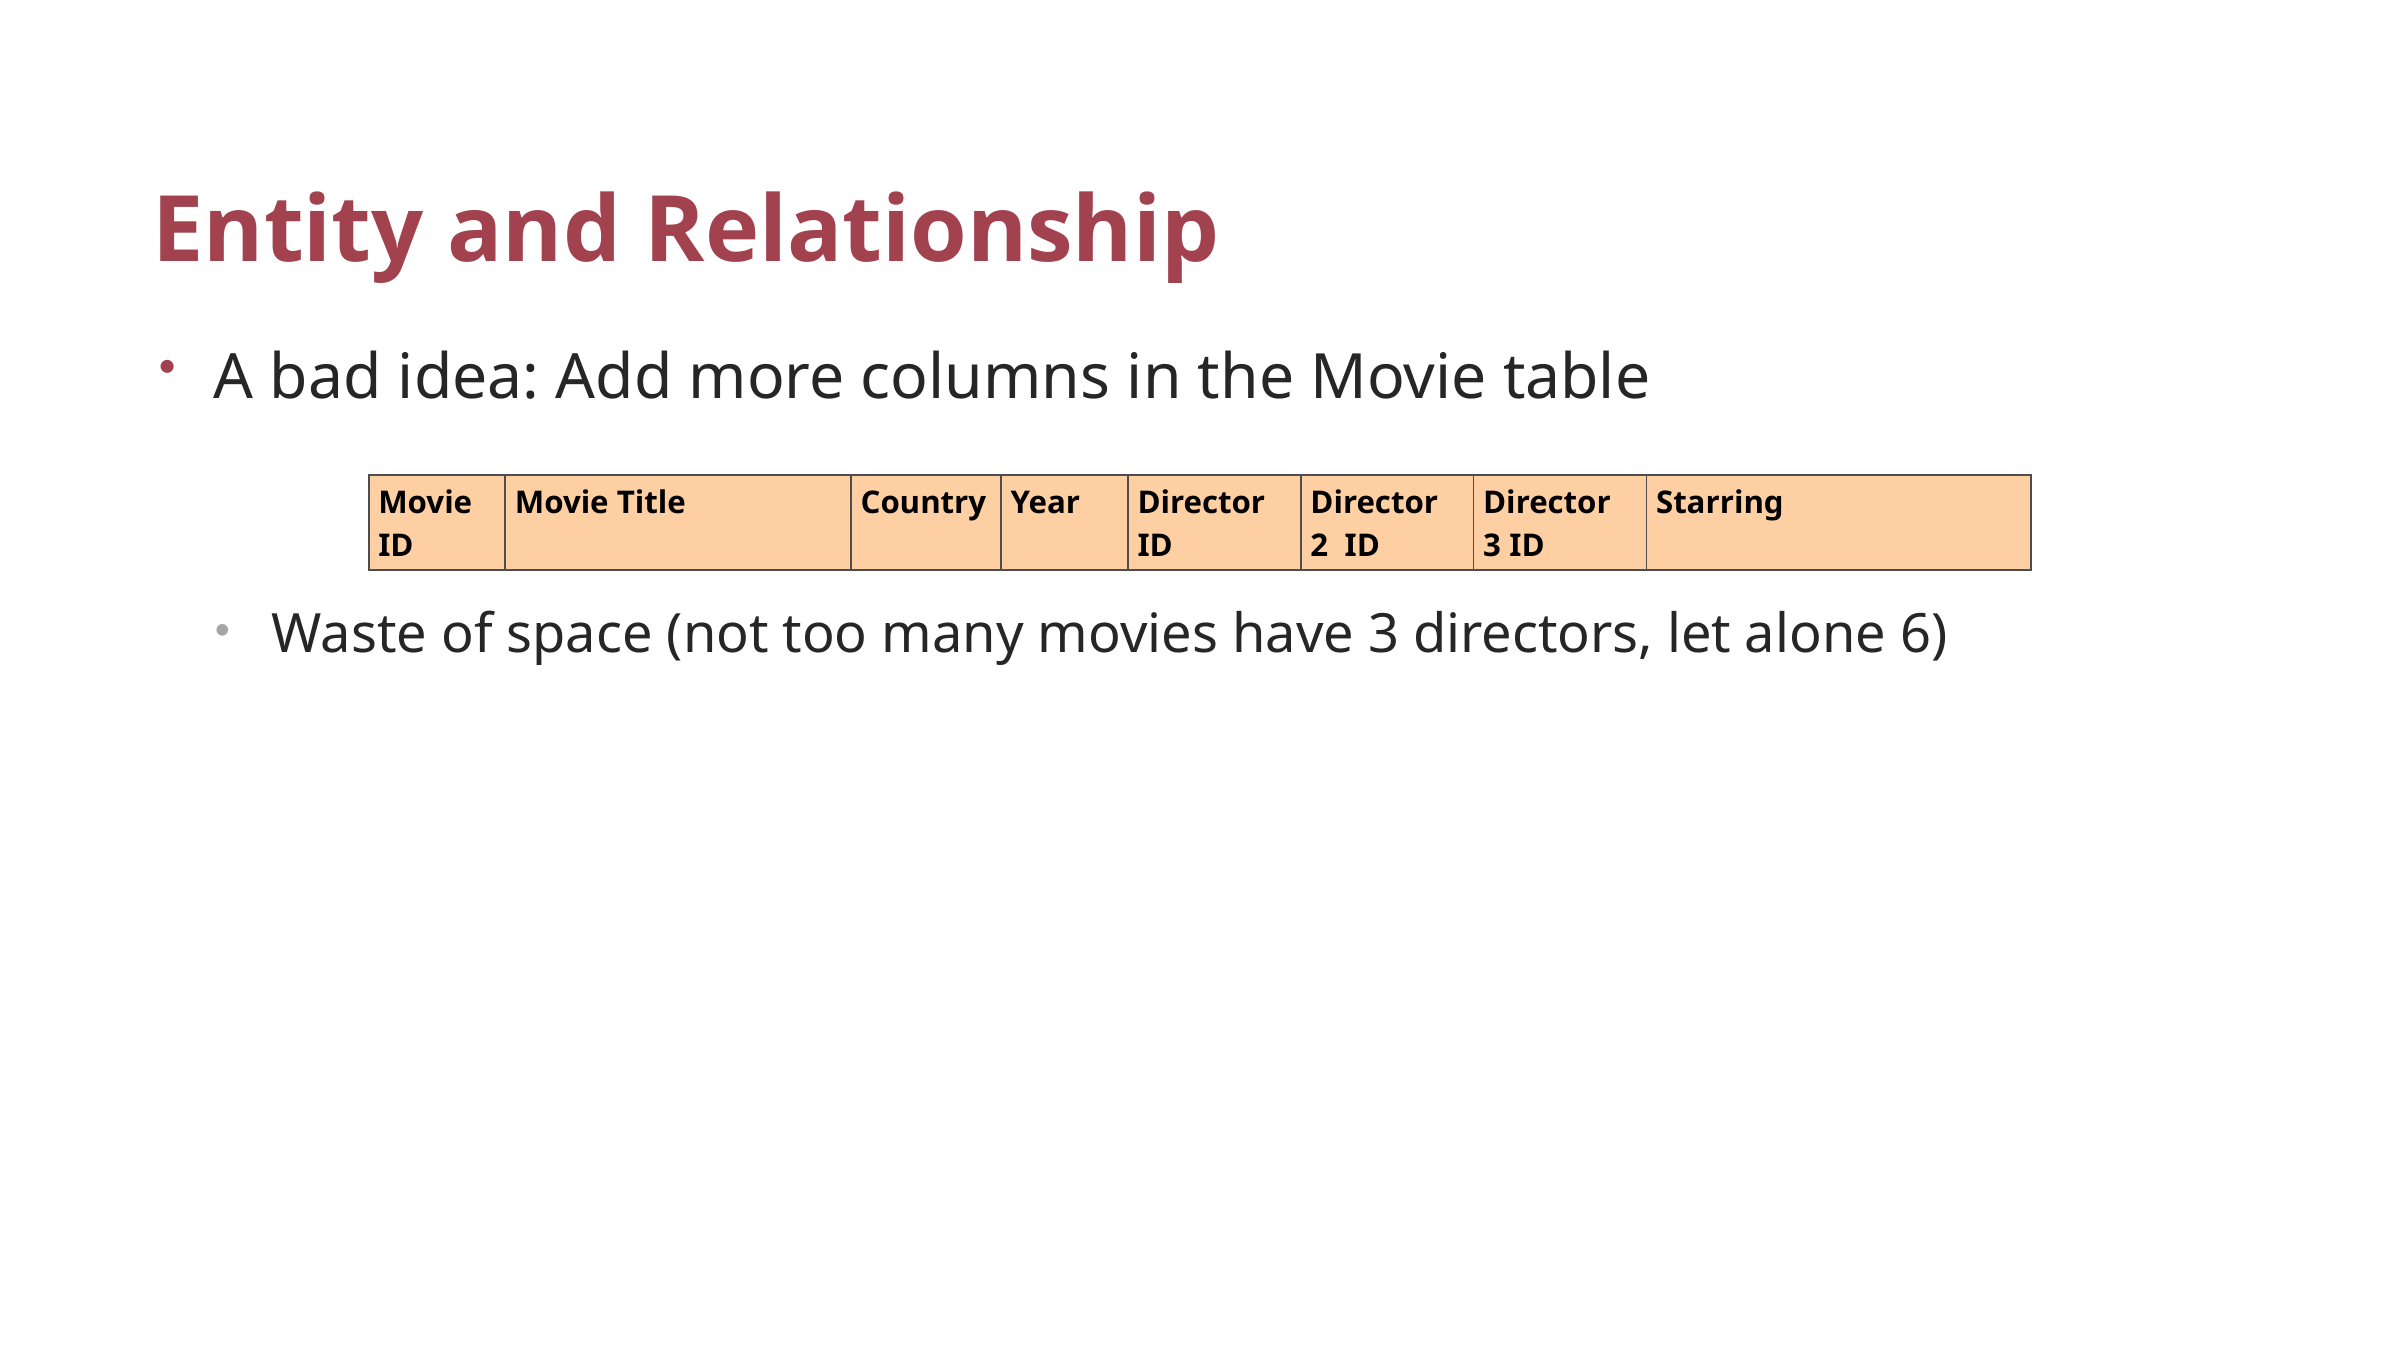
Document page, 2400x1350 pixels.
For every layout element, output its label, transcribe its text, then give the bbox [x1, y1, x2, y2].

table_header Year [1002, 476, 1127, 569]
list A bad idea: Add more columns in the Movie table Waste of space (not too many movies have 3 directors, let alone 6) [137, 324, 2263, 1200]
table_header Movie ID [370, 476, 504, 569]
table_header Director ID [1129, 476, 1300, 569]
title Entity and Relationship [137, 54, 2263, 288]
table_header Country [852, 476, 1000, 569]
table_header Starring [1647, 476, 2030, 569]
table_header Director 3 ID [1474, 476, 1646, 569]
table_header Director 2 ID [1302, 476, 1473, 569]
table_header Movie Title [506, 476, 850, 569]
